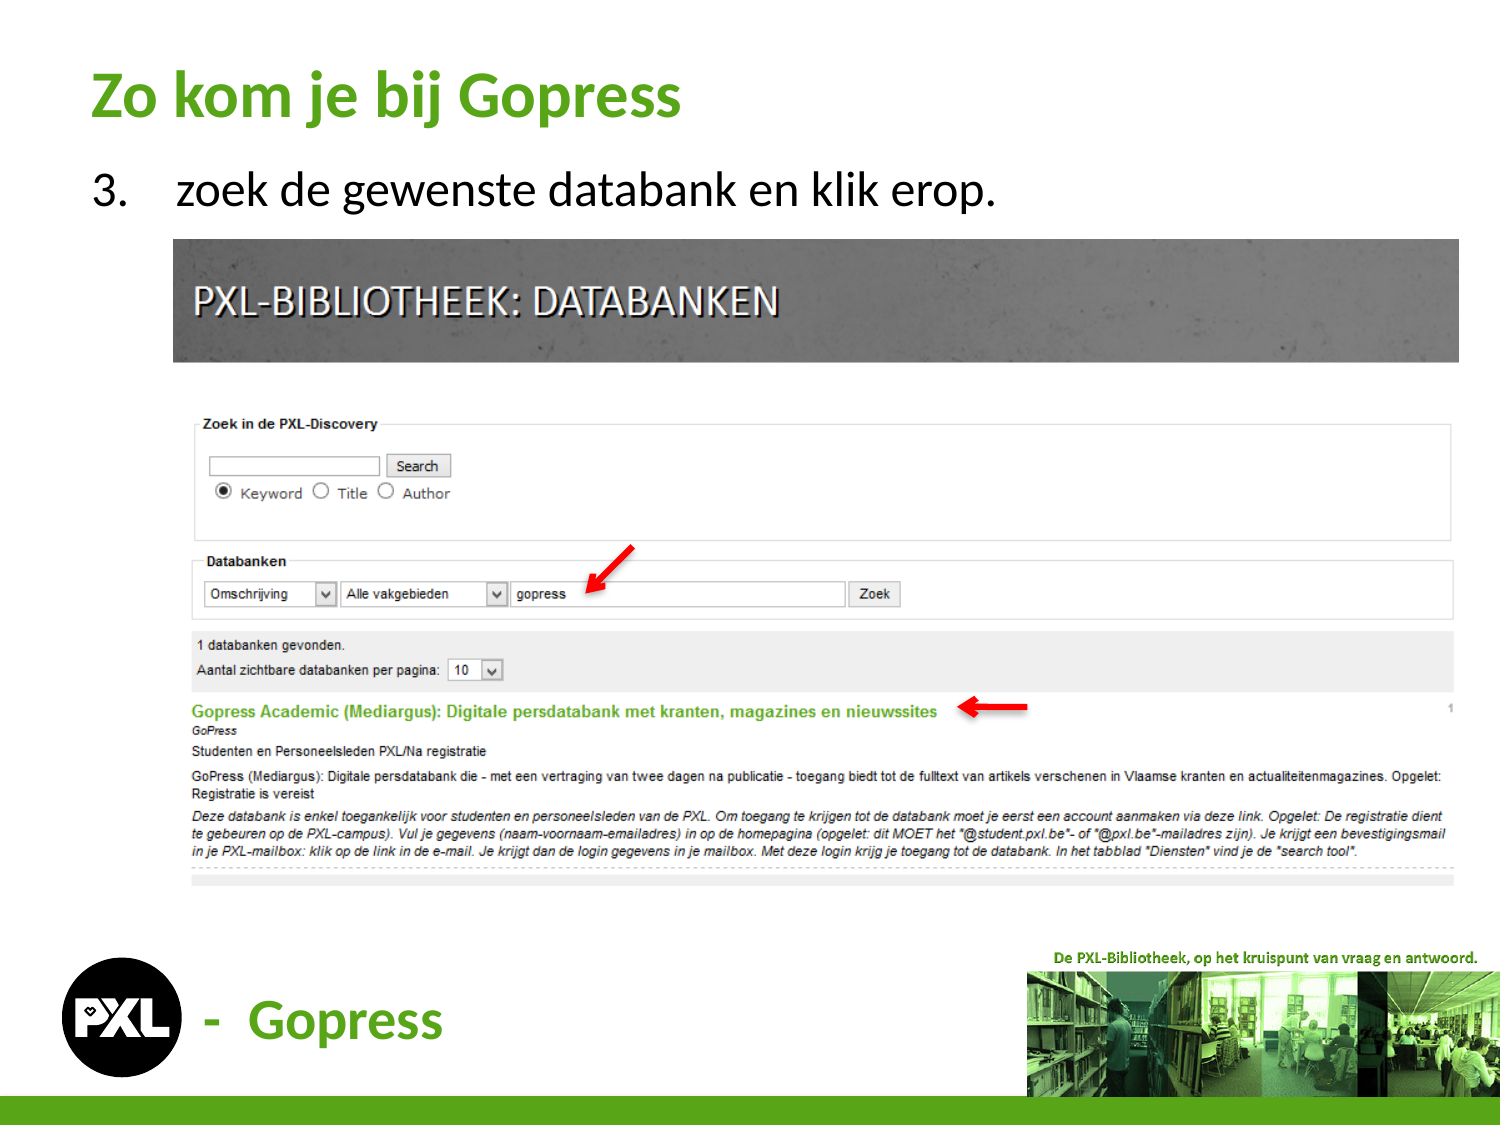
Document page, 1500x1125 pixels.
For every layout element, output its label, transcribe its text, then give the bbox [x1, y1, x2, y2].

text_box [585, 546, 633, 594]
text_box zoek de gewenste databank en klik erop. [76, 149, 1459, 295]
picture [173, 239, 1459, 901]
text_box - Gopress [188, 975, 900, 1057]
picture [1027, 945, 1500, 1097]
text_box Zo kom je bij Gopress [76, 43, 1459, 139]
